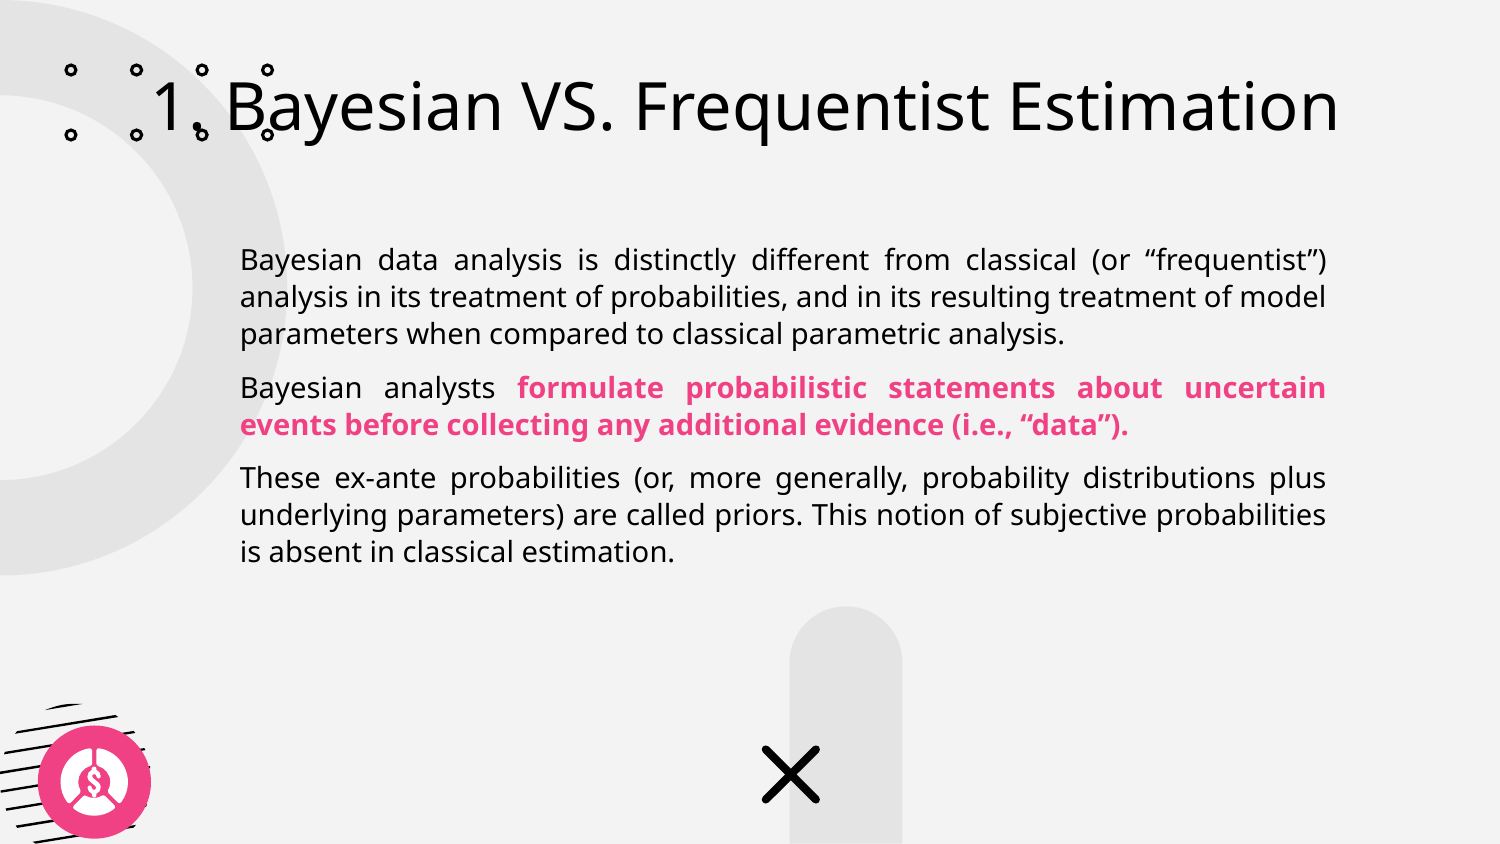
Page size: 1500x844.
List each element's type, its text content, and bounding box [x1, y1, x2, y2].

text_box Bayesian data analysis is distinctly different from classical (or “frequentist”) analysis in its treatment of probabilities, and in its resulting treatment of model parameters when compared to classical parametric analysis. Bayesian analysts formulate probabilistic statements about uncertain events before collecting any additional evidence (i.e., “data”). These ex-ante probabilities (or, more generally, probability distributions plus underlying parameters) are called priors. This notion of subjective probabilities is absent in classical estimation. [149, 224, 1343, 584]
title 1. Bayesian VS. Frequentist Estimation [113, 48, 1380, 143]
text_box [0, 703, 152, 844]
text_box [60, 748, 129, 817]
